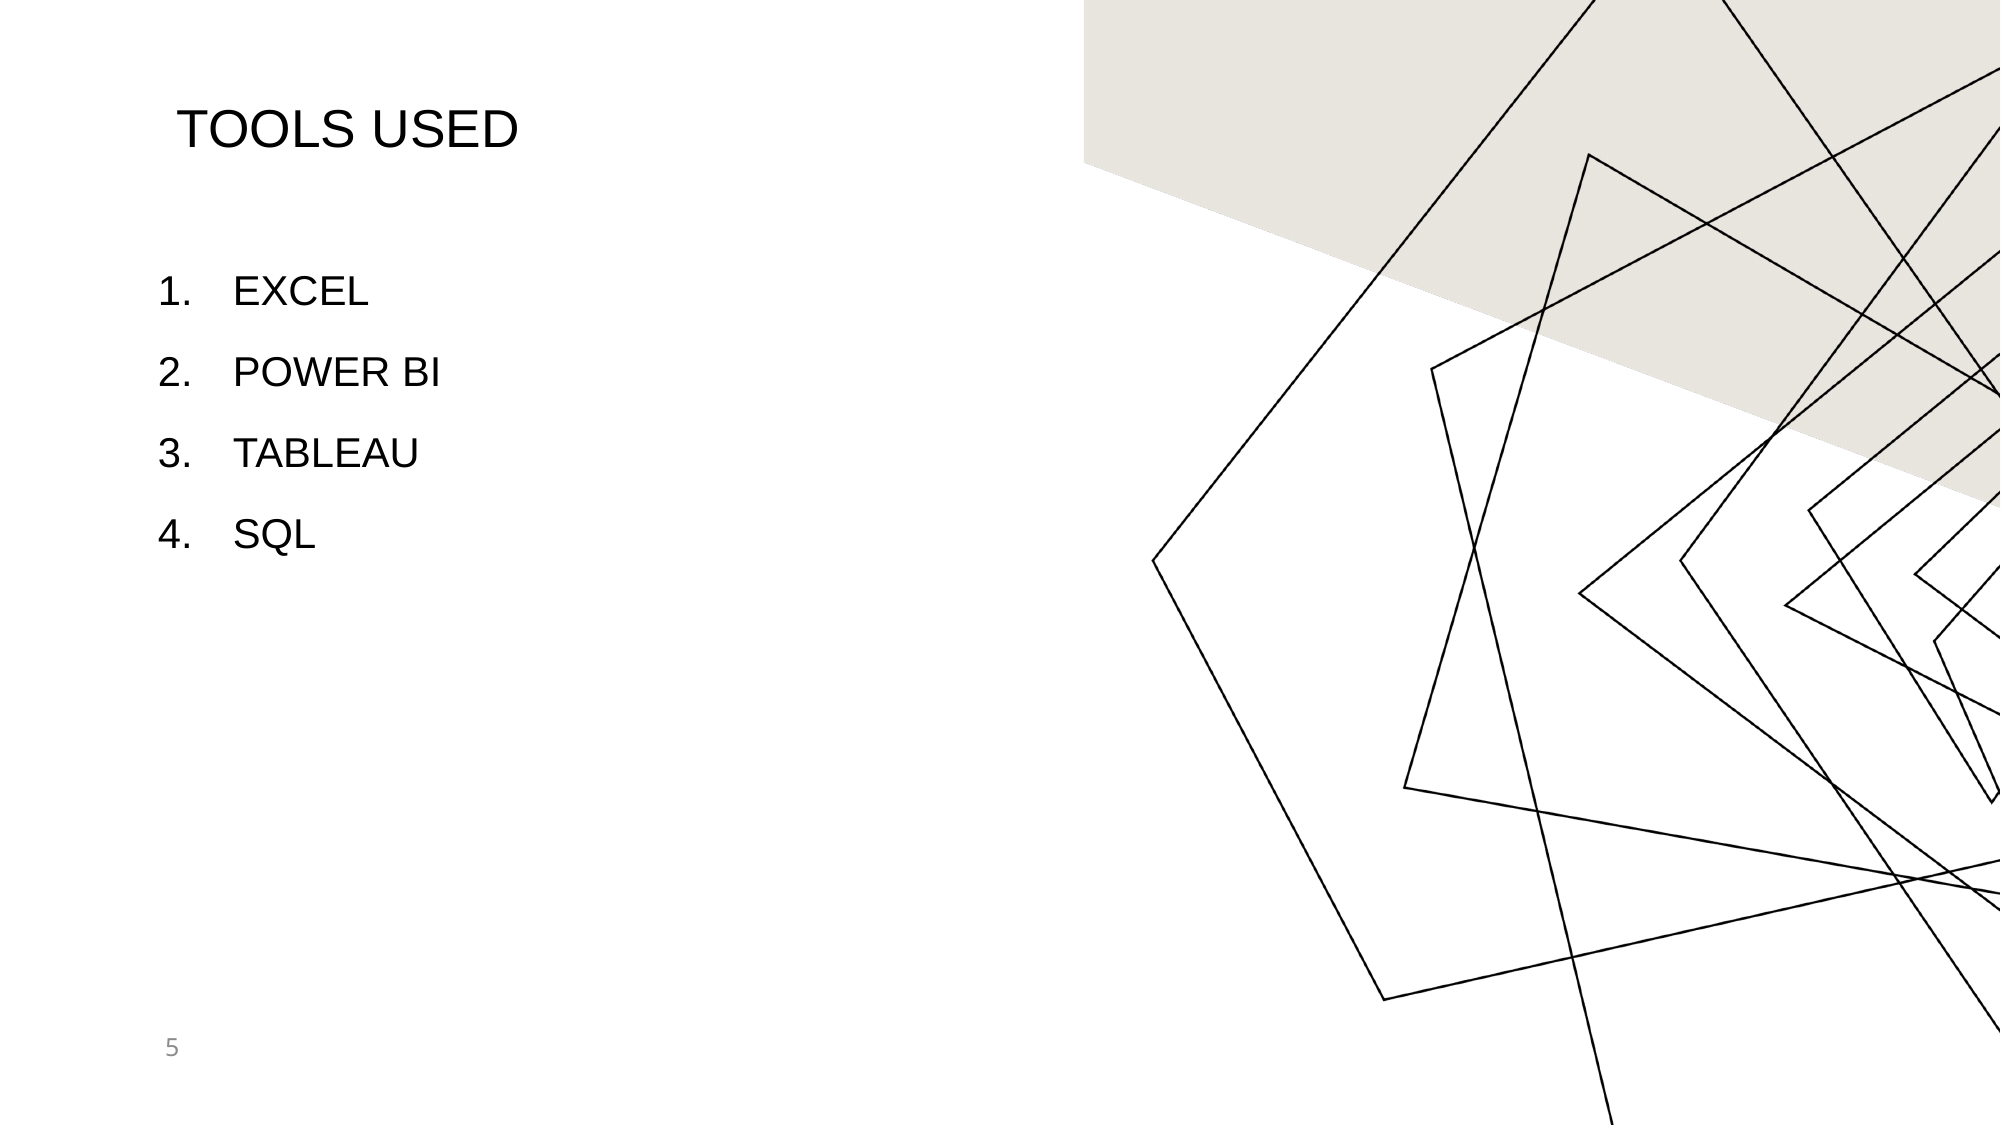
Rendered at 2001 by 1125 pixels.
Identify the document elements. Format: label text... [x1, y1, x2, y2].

list EXCEL POWER BI TABLEAU SQL [142, 246, 1149, 923]
picture [1083, 0, 2001, 1125]
slide_number 5 [150, 1024, 254, 1074]
title Tools used [161, 93, 1012, 167]
